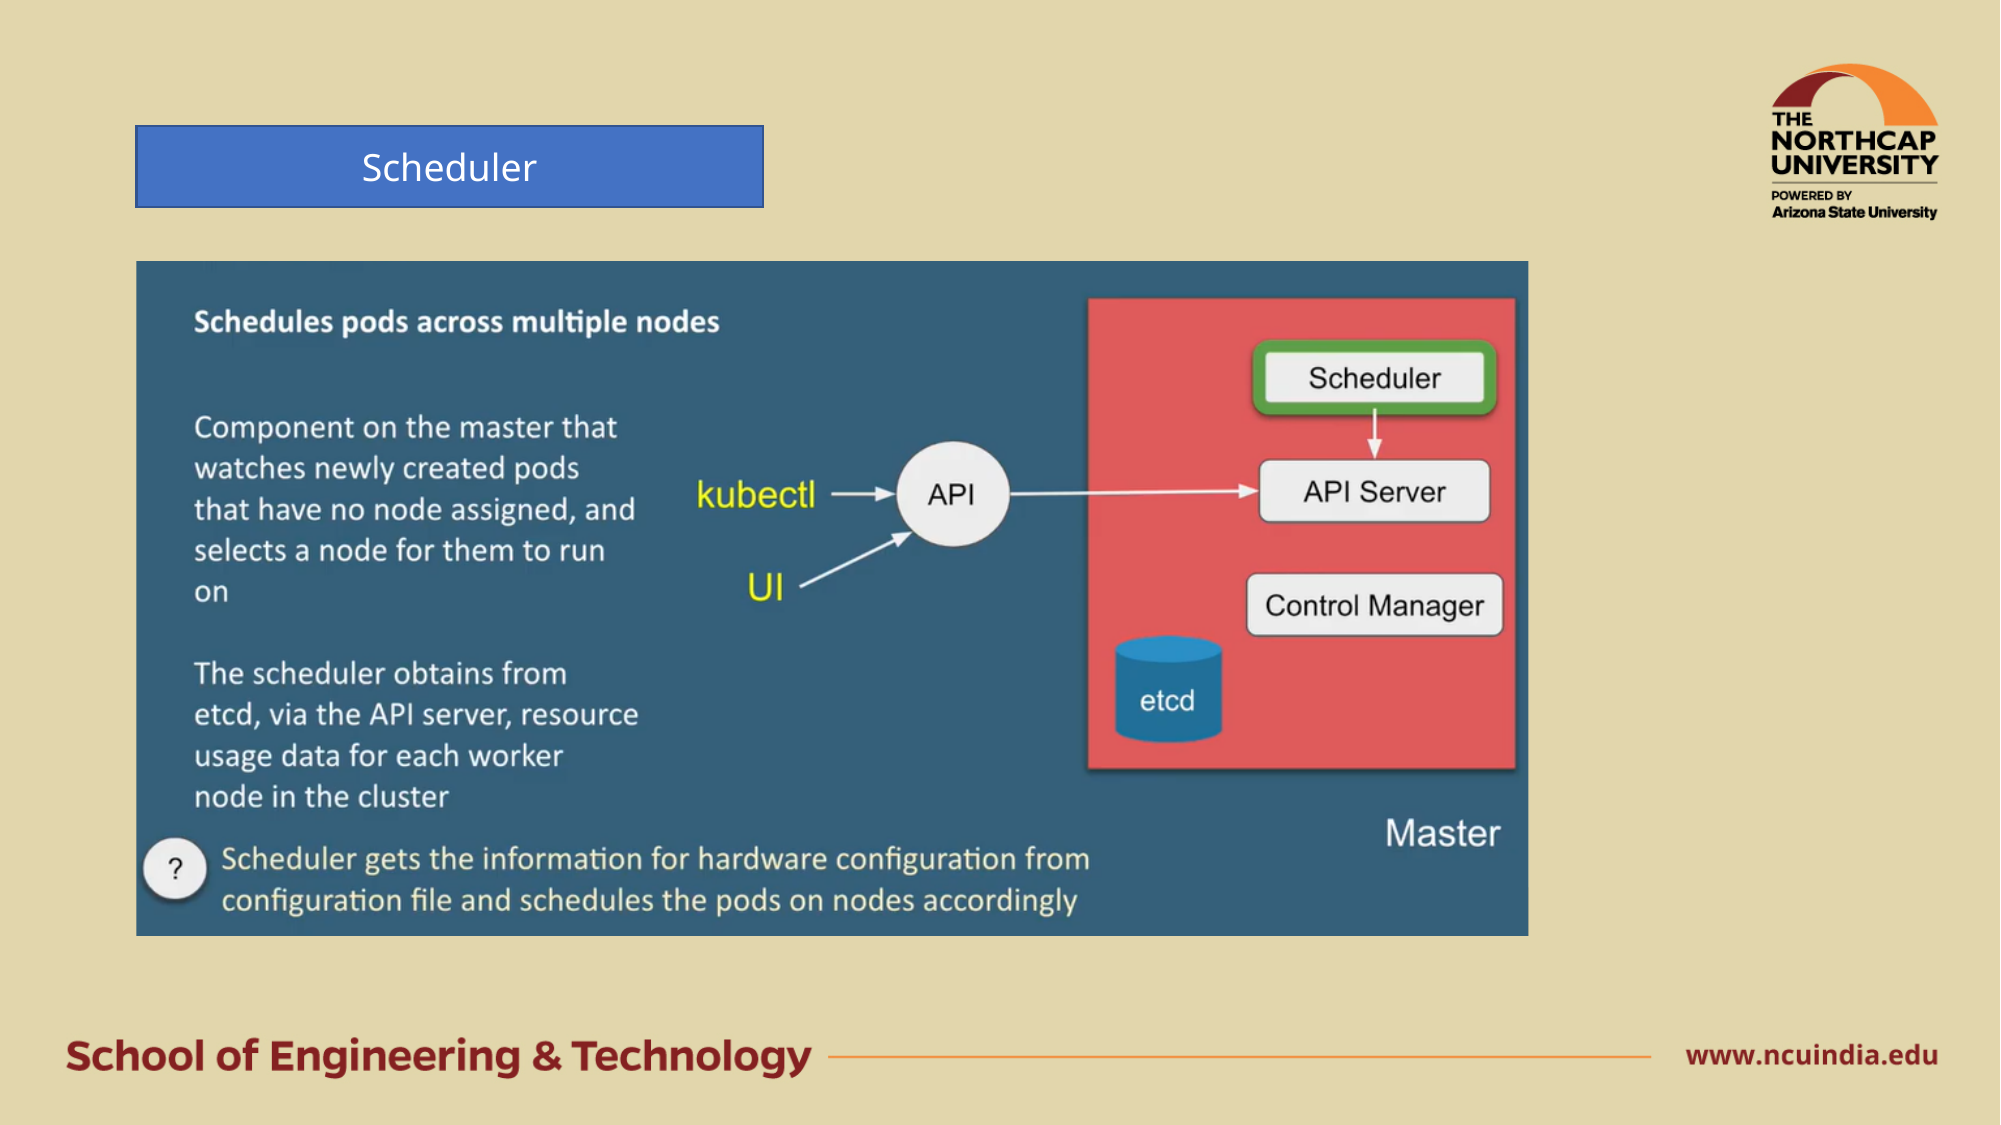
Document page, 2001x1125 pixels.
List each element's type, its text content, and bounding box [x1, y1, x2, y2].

text_box Scheduler [135, 125, 764, 208]
picture [0, 0, 2000, 1125]
